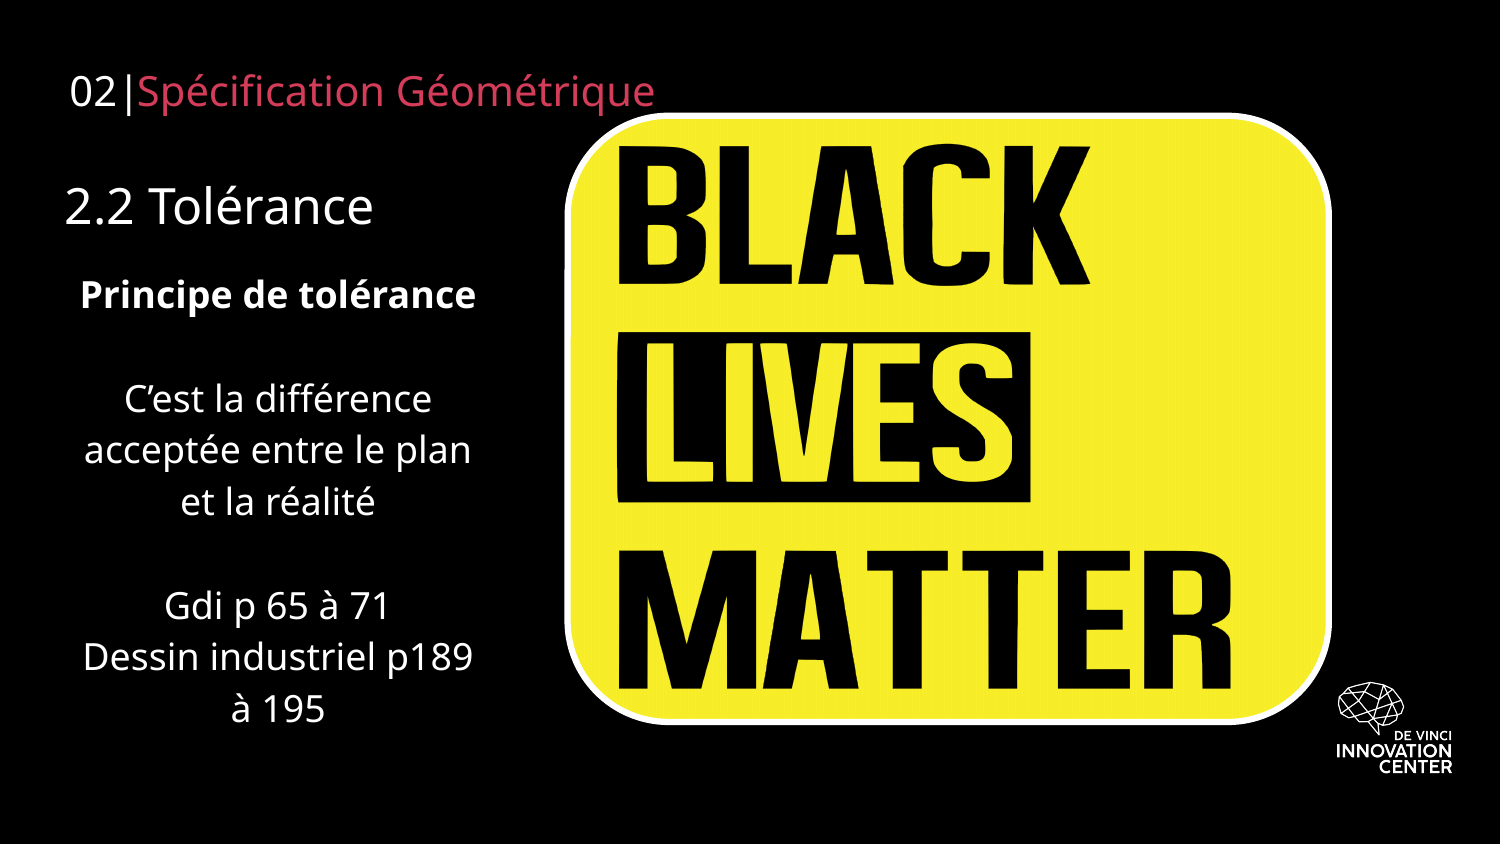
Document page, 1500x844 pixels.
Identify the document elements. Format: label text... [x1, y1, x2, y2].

list Principe de tolérance C’est la différence acceptée entre le plan et la réalité Gdi p 65 à 71 Dessin industriel p189 à 195 [35, 249, 497, 728]
list Spécification Géométrique [103, 41, 803, 116]
list 02| [35, 41, 103, 116]
title 2.2 Tolérance [49, 116, 511, 250]
picture [567, 115, 1471, 807]
